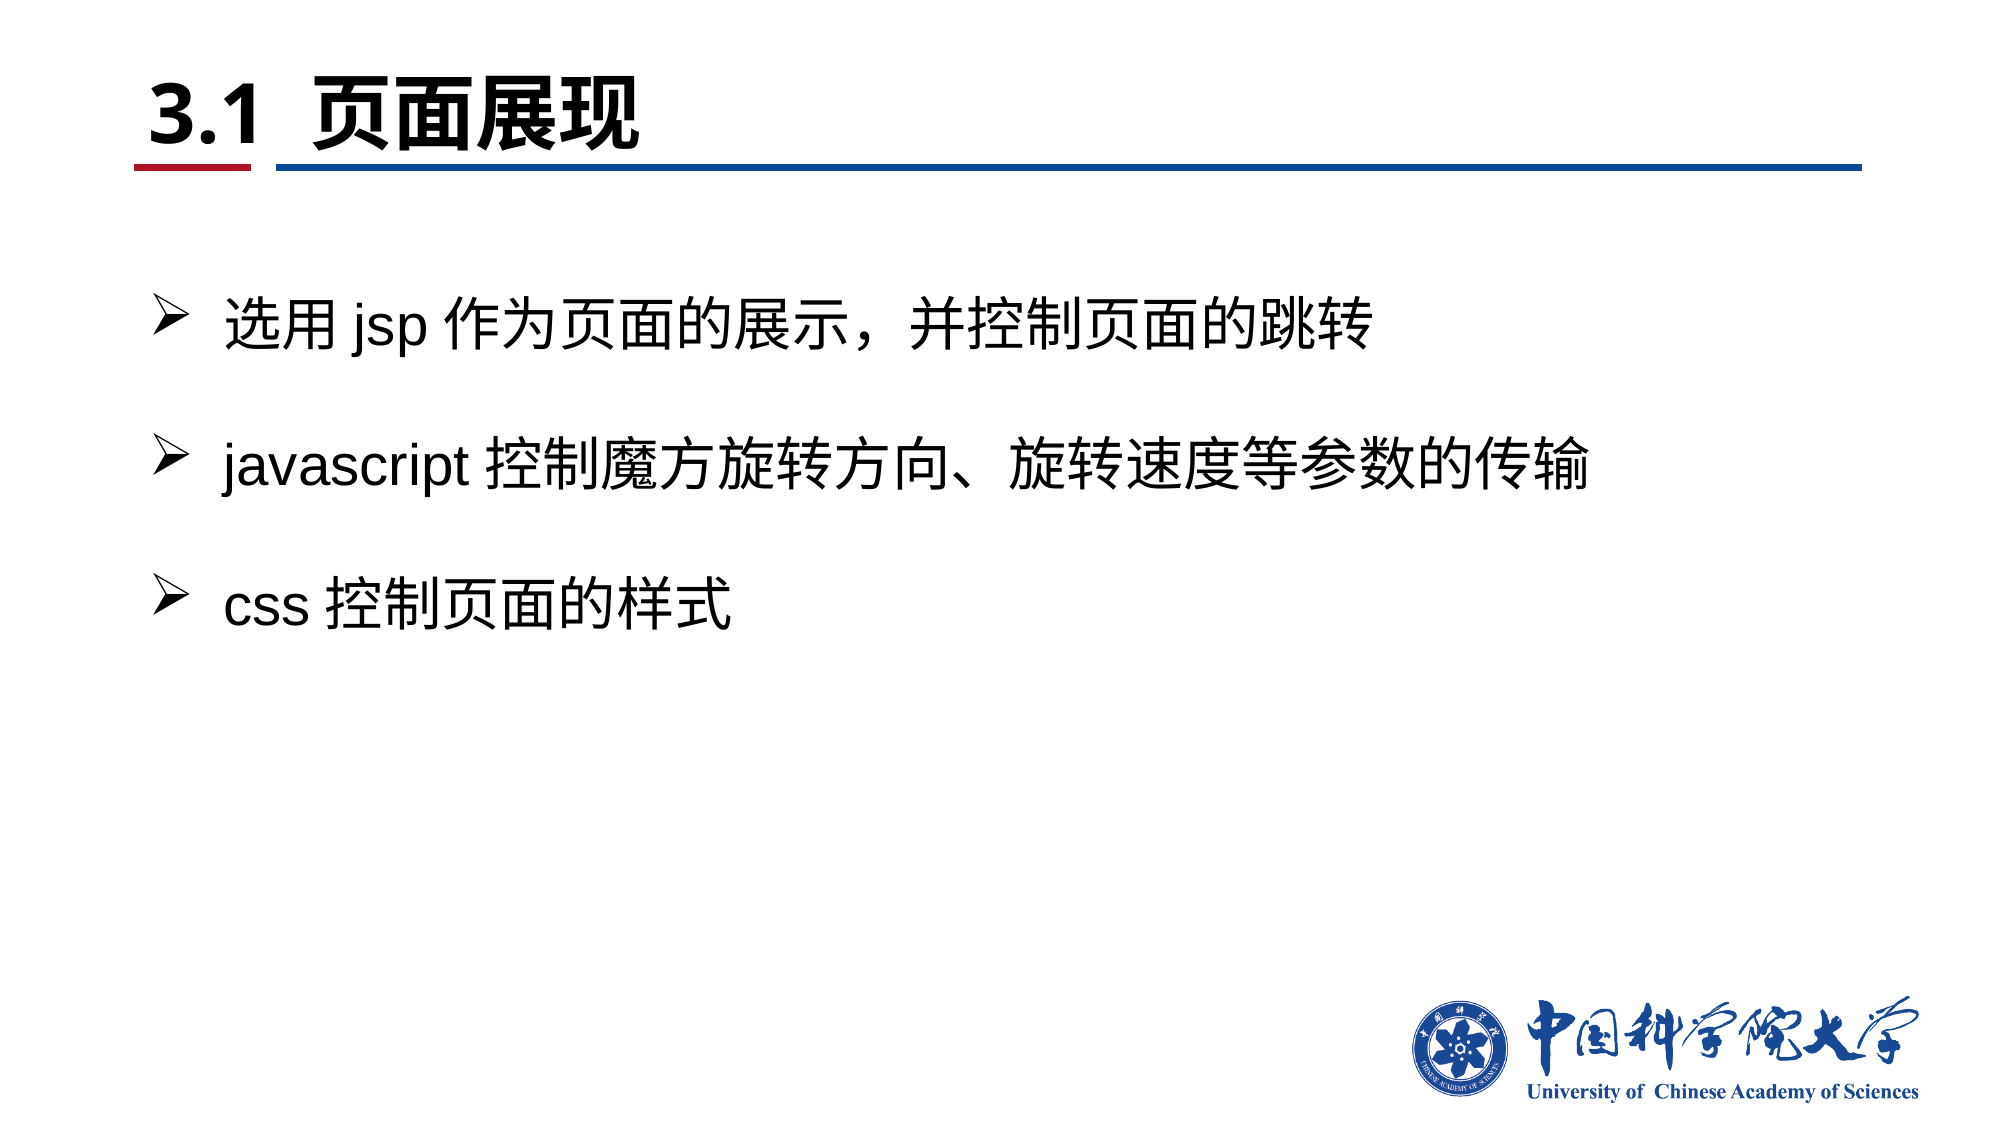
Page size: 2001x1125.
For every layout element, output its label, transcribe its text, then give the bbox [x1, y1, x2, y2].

text_box 选用jsp作为页面的展示，并控制页面的跳转 javascript控制魔方旋转方向、旋转速度等参数的传输 css控制页面的样式 [133, 279, 1677, 645]
title 3.1 页面展现 [133, 0, 1863, 168]
picture [1412, 996, 1919, 1103]
